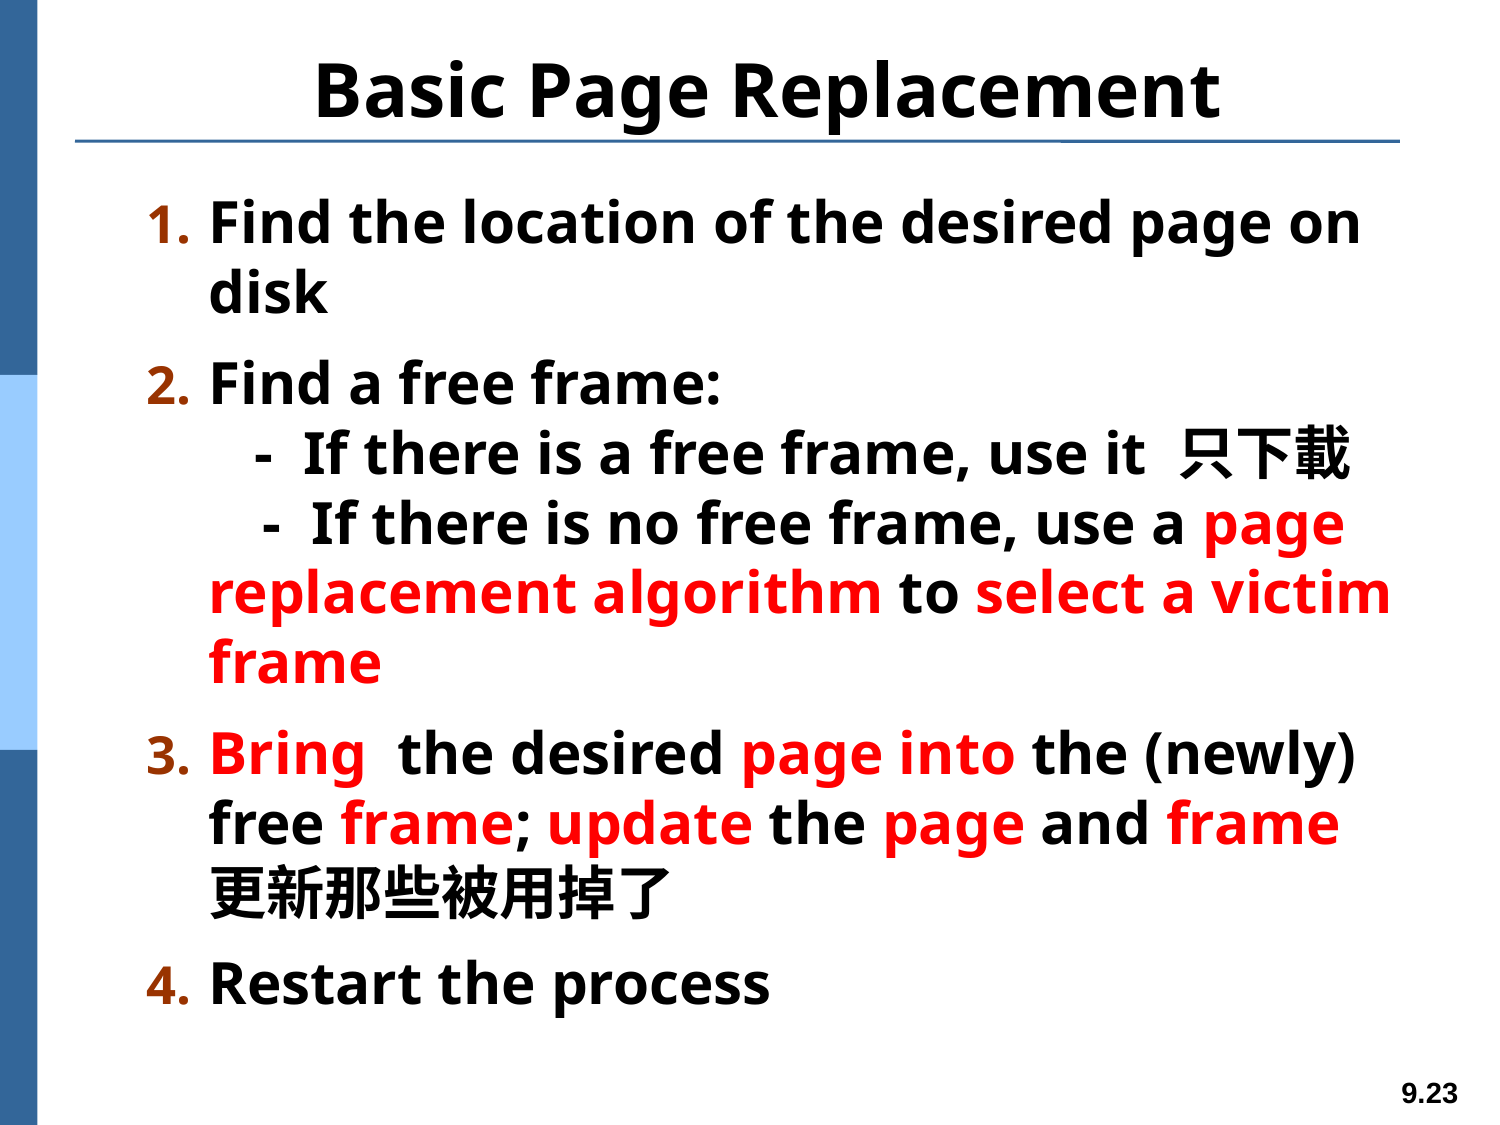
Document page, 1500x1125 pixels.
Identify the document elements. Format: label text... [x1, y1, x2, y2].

title Basic Page Replacement [92, 45, 1443, 141]
list Find the location of the desired page on disk Find a free frame: - If there is a free frame, use it 只下載 - If there is no free frame, use a page replacement algorithm to select a victim frame Bring the desired page into the (newly) free frame; update the page and frame 更新那些被用掉了 Restart the process [130, 177, 1456, 910]
